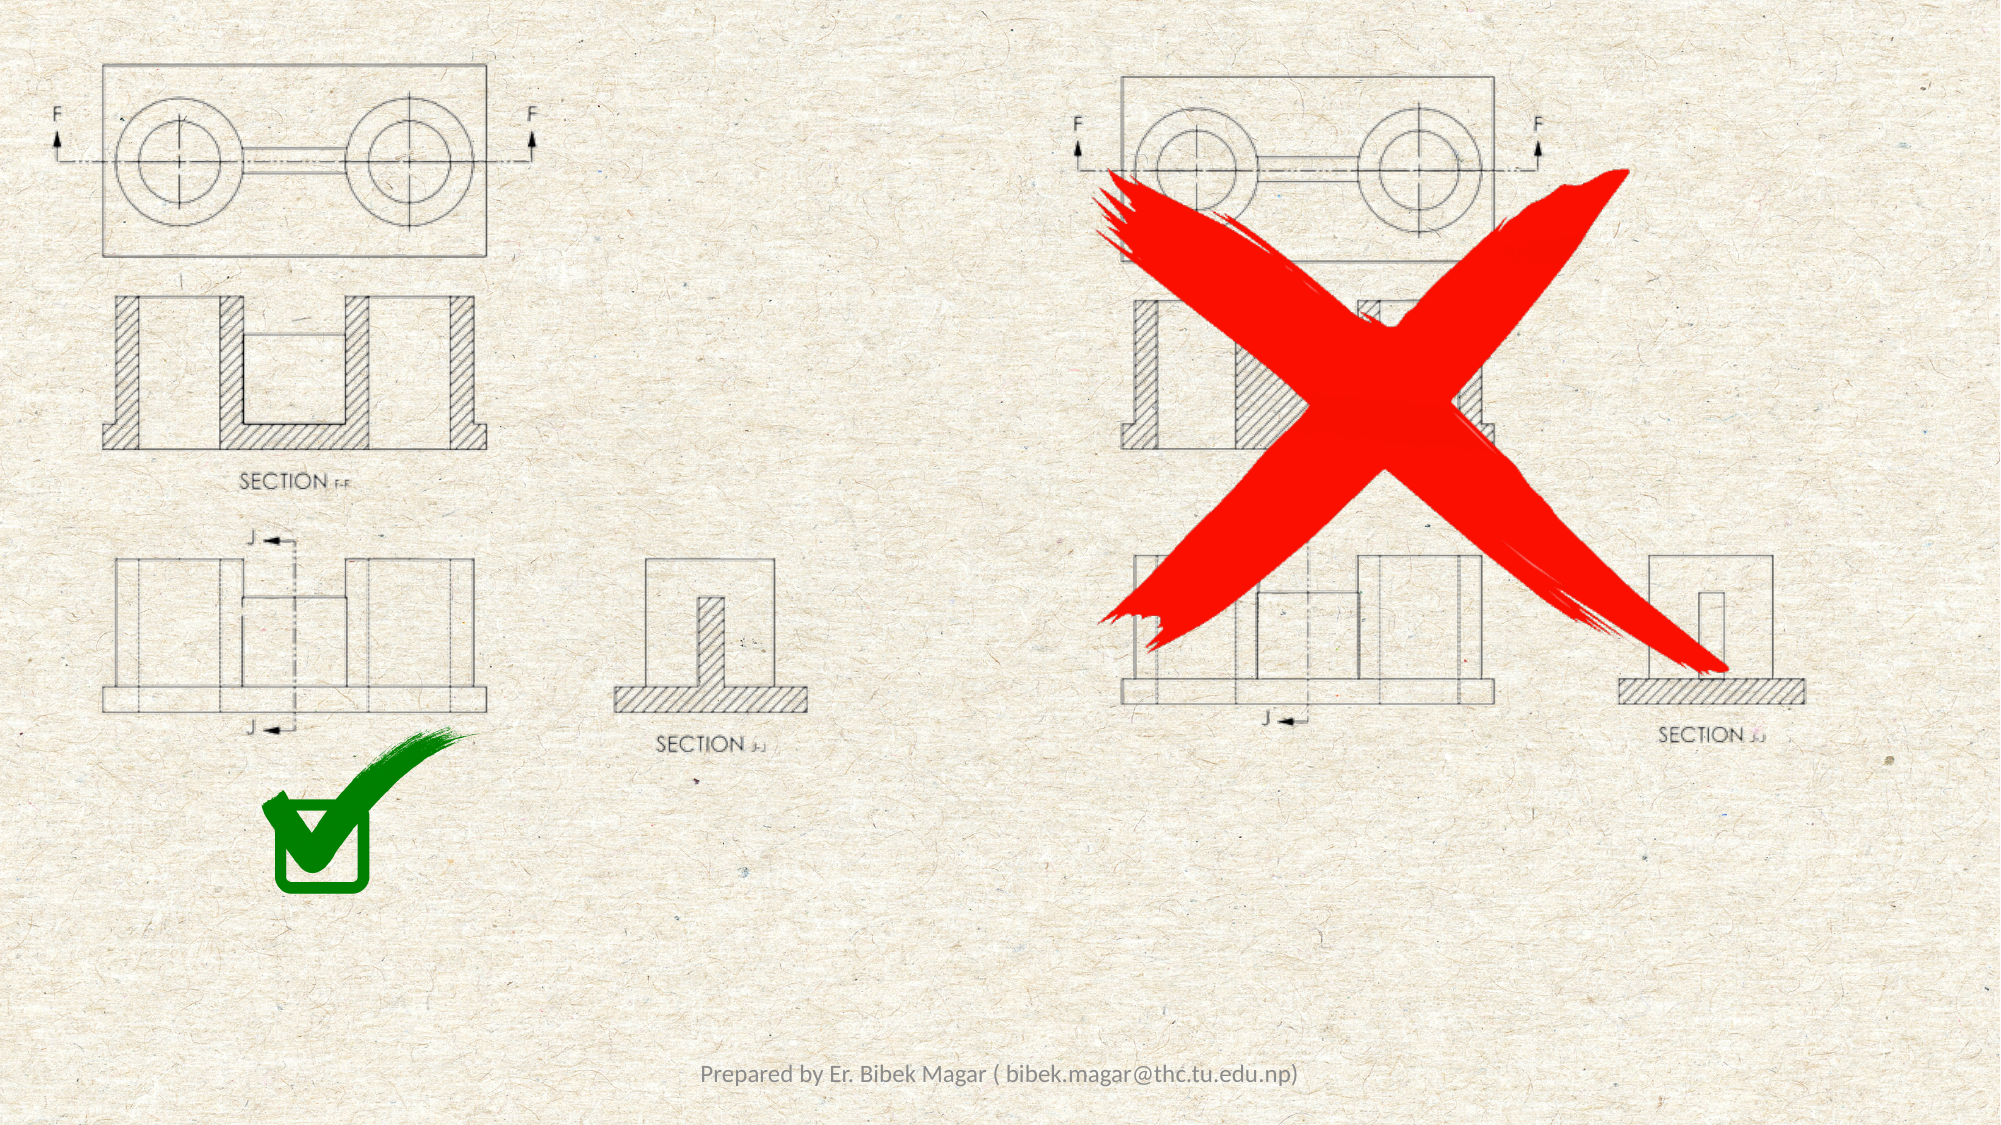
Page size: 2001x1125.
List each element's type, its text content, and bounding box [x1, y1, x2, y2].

picture [0, 0, 2001, 1125]
footer Prepared by Er. Bibek Magar ( bibek.magar@thc.tu.edu.np) [662, 1042, 1338, 1103]
